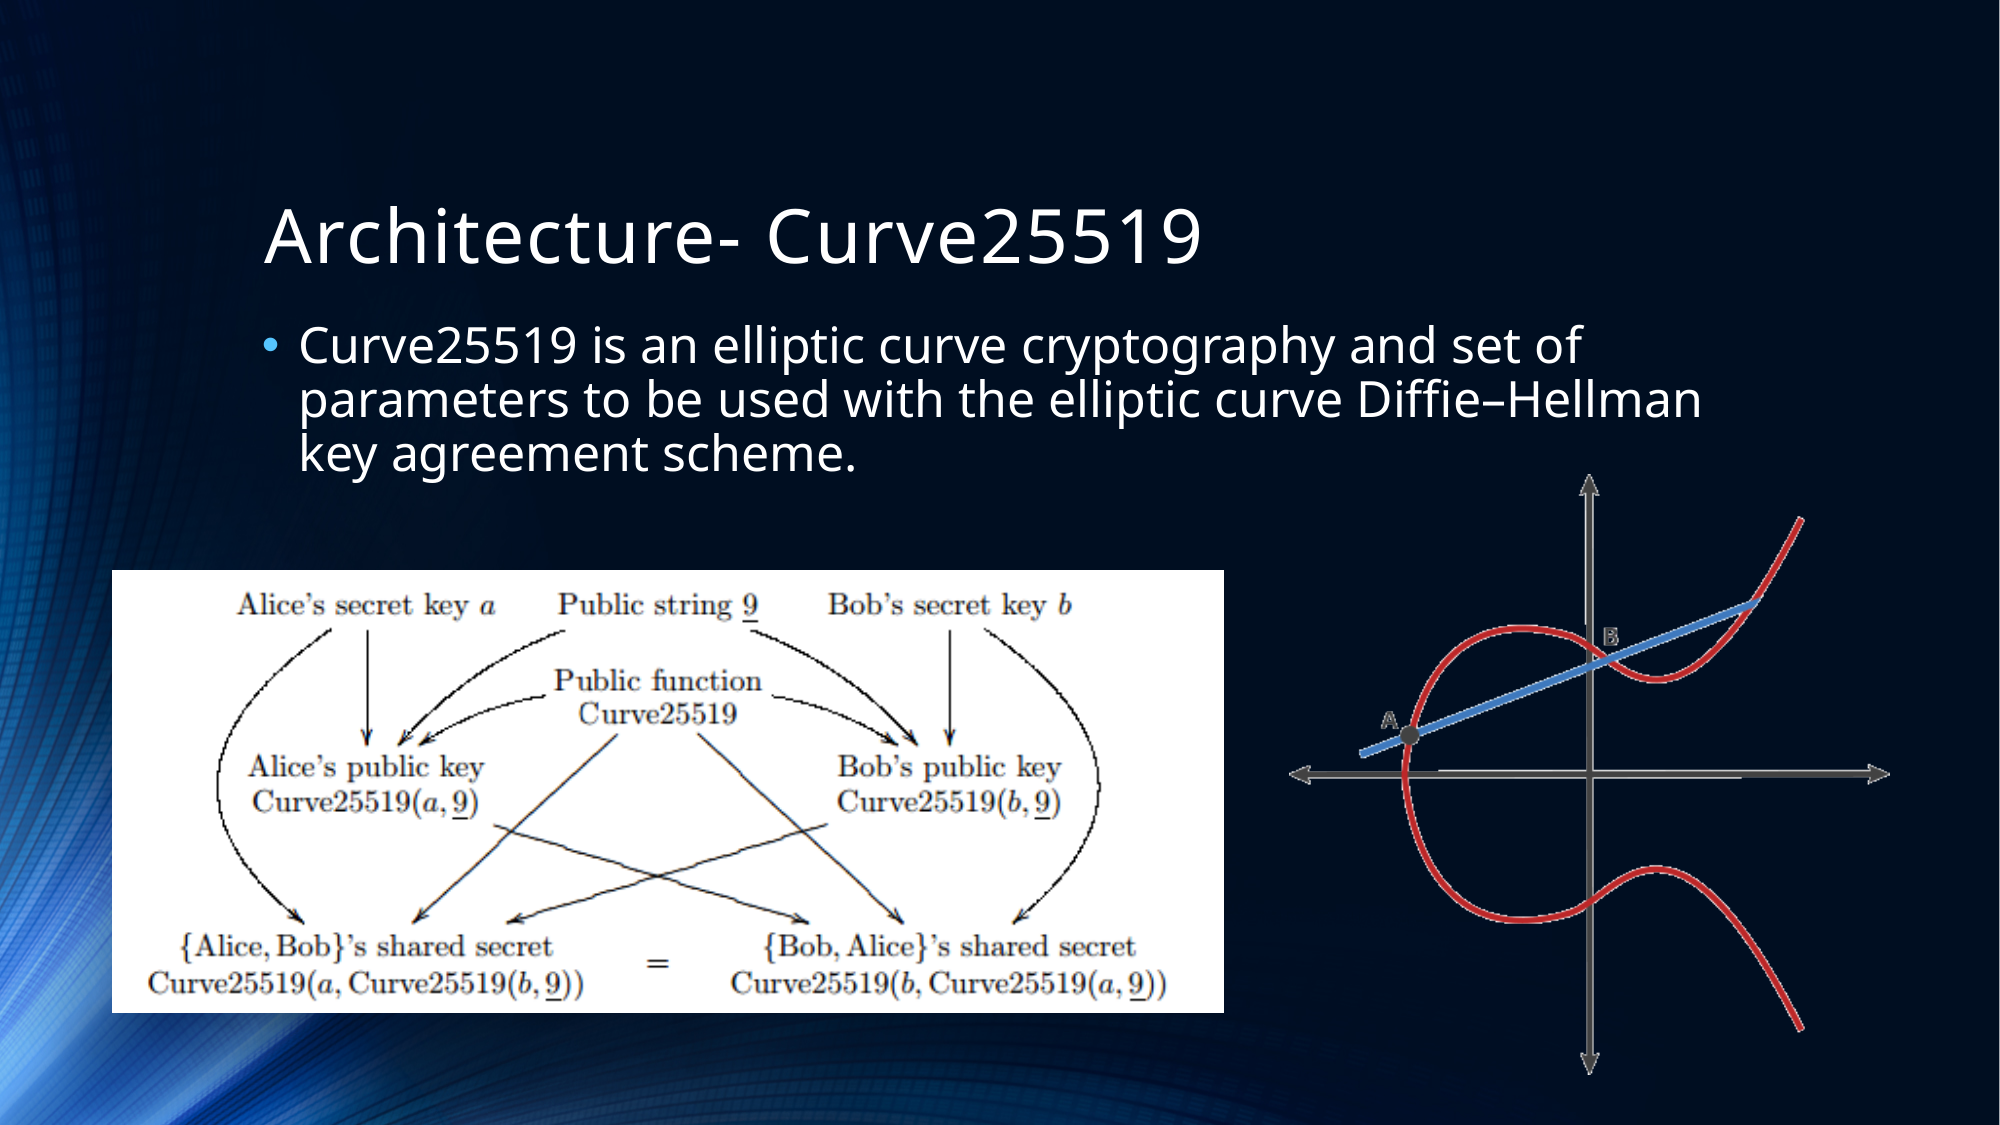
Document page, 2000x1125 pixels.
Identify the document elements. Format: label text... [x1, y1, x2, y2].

title Architecture- Curve25519 [249, 62, 1750, 288]
picture [0, 0, 2000, 1125]
list Curve25519 is an elliptic curve cryptography and set of parameters to be used with the elliptic curve Diffie–Hellman key agreement scheme. [246, 312, 1750, 988]
